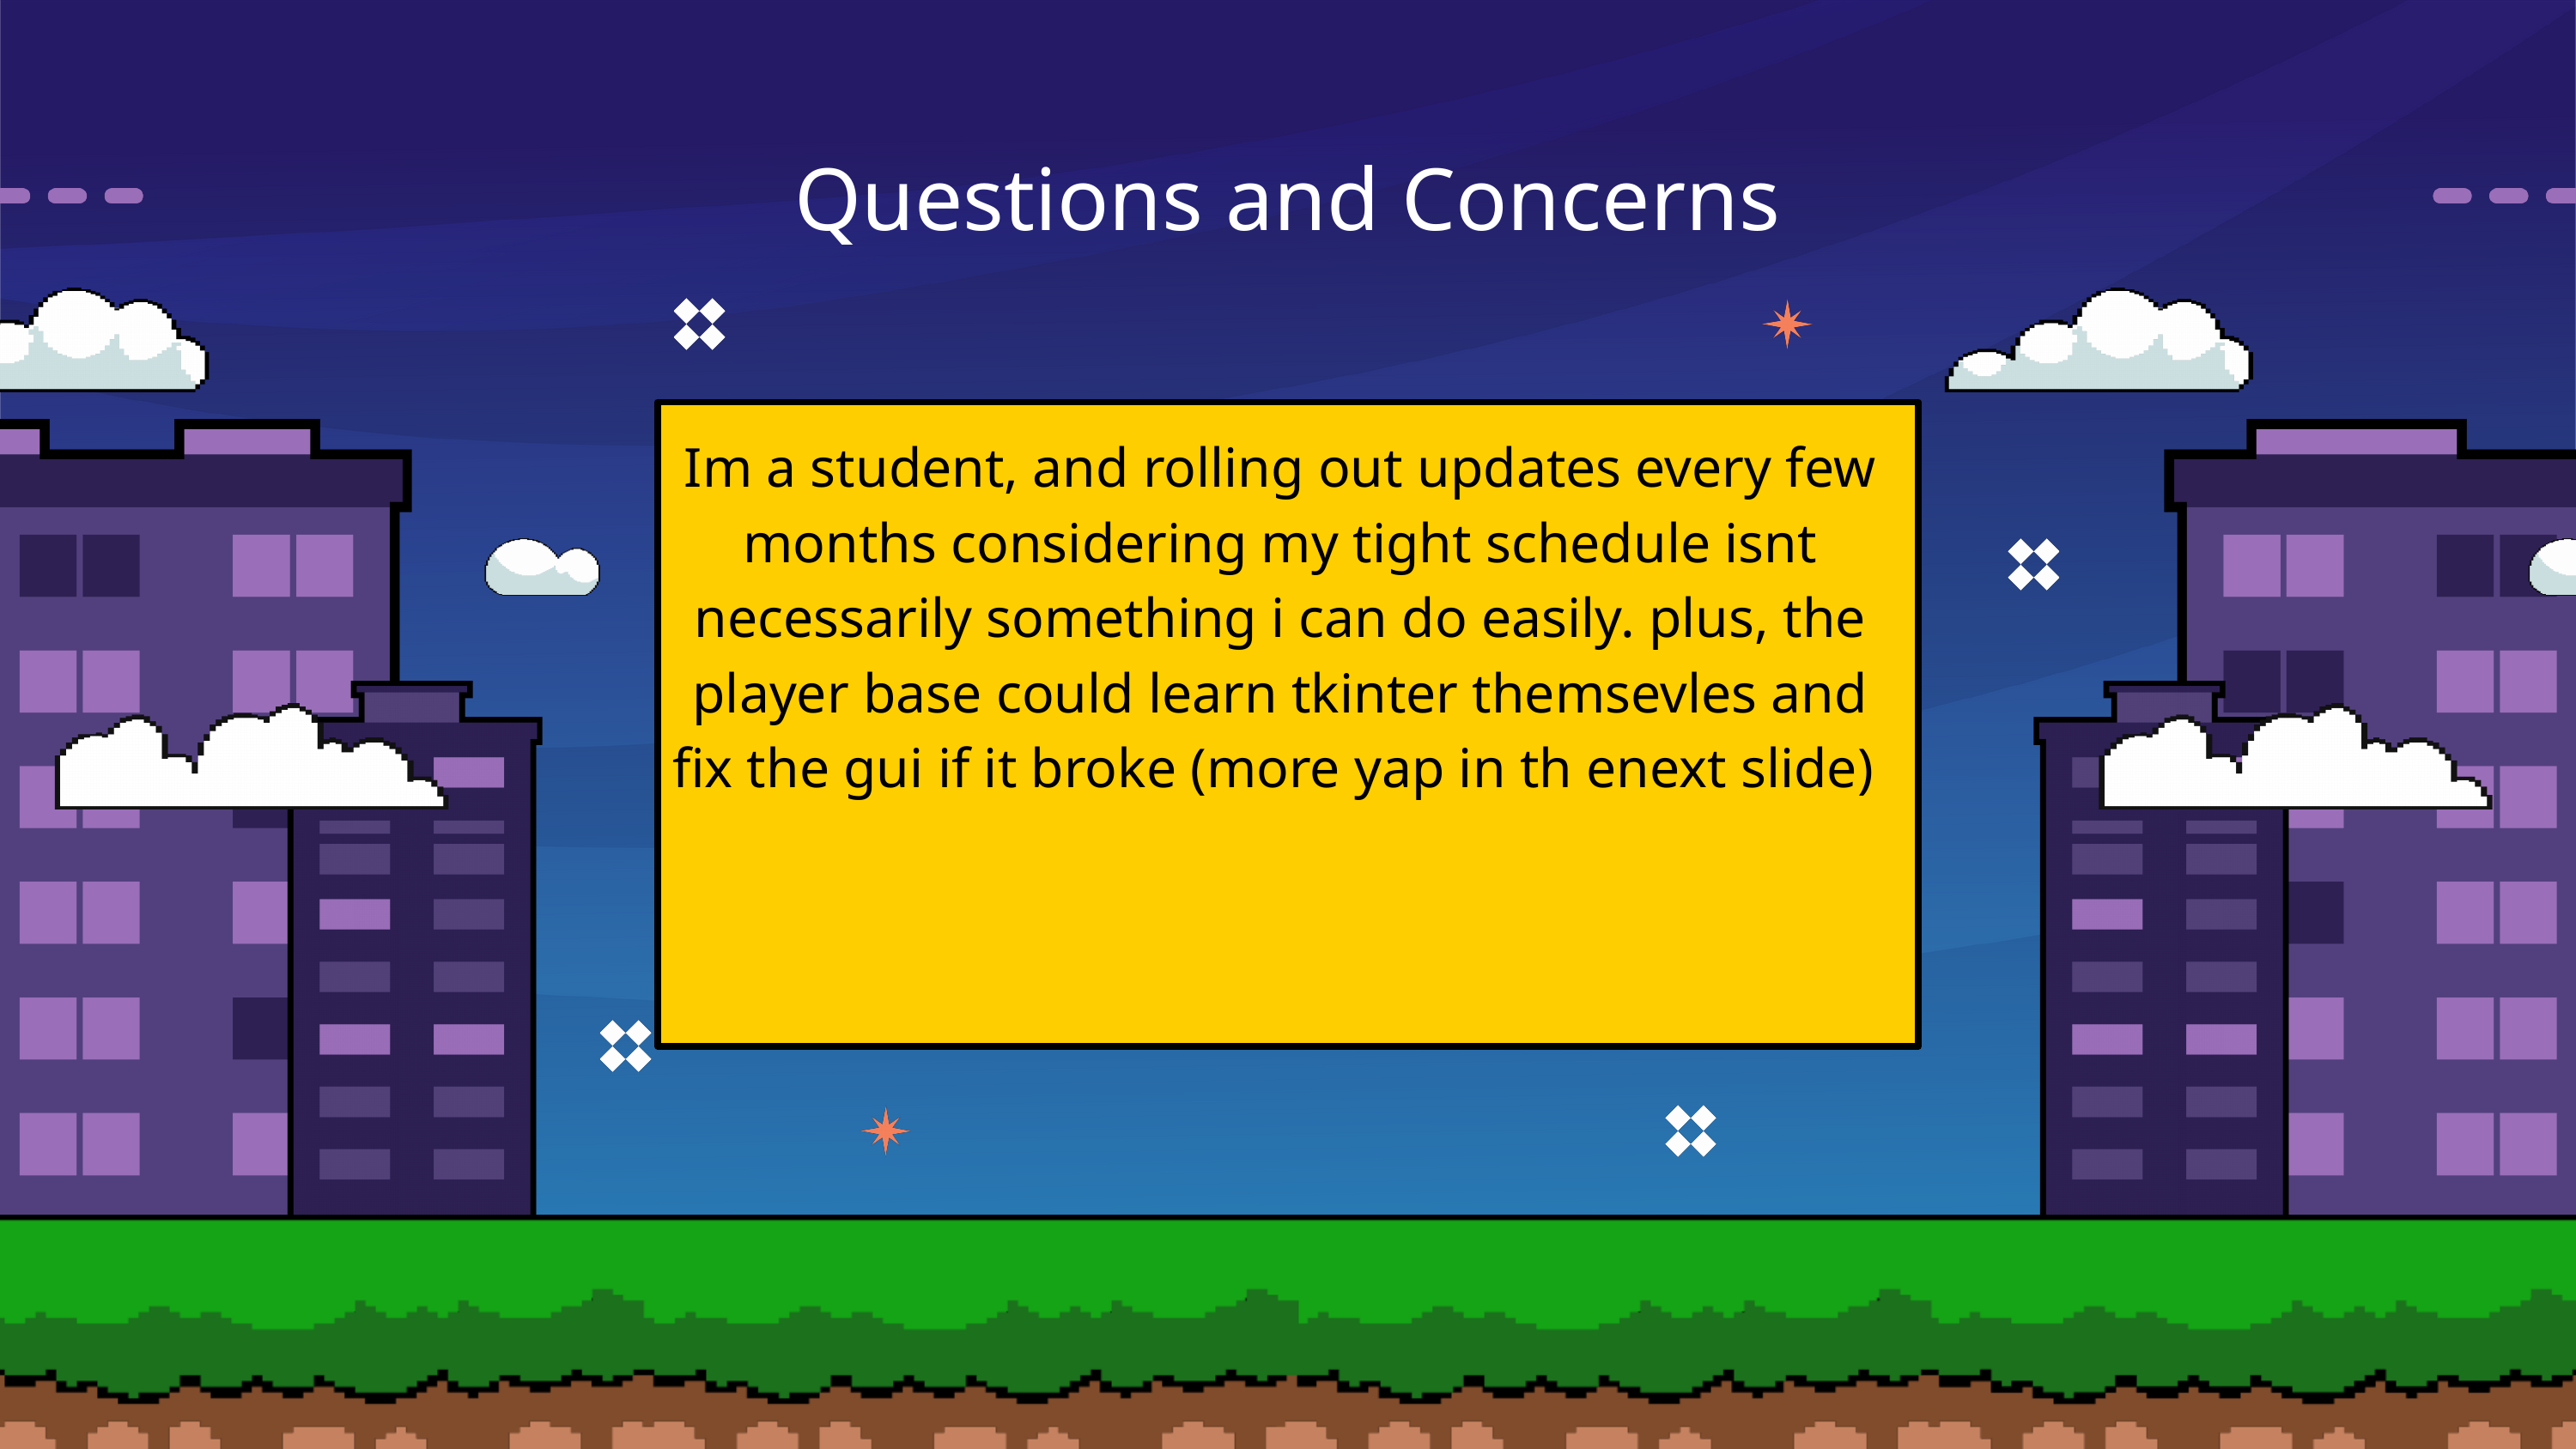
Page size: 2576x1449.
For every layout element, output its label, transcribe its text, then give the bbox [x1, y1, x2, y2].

text_box [1944, 288, 2253, 393]
text_box [599, 1020, 652, 1072]
text_box [1665, 1105, 1716, 1157]
text_box [0, 288, 210, 393]
text_box [2008, 538, 2060, 591]
text_box [673, 298, 726, 350]
text_box [2164, 419, 2576, 1215]
text_box [0, 1215, 2576, 1449]
text_box [2033, 681, 2295, 1215]
text_box [2431, 188, 2576, 203]
text_box [54, 703, 449, 809]
text_box [0, 419, 412, 1215]
text_box [2528, 538, 2576, 596]
text_box [0, 188, 145, 203]
text_box [860, 1105, 912, 1157]
text_box [1761, 298, 1814, 350]
text_box [2099, 703, 2493, 809]
text_box [484, 538, 600, 596]
text_box [281, 681, 543, 1215]
text_box Im a student, and rolling out updates every few months considering my tight schedule isnt necessarily something i can do easily. plus, the player base could learn tkinter themsevles and fix the gui if it broke (more yap in th enext slide) [658, 422, 1904, 799]
text_box [657, 402, 1918, 1046]
text_box [0, 0, 2576, 1215]
text_box Questions and Concerns [228, 144, 2348, 248]
